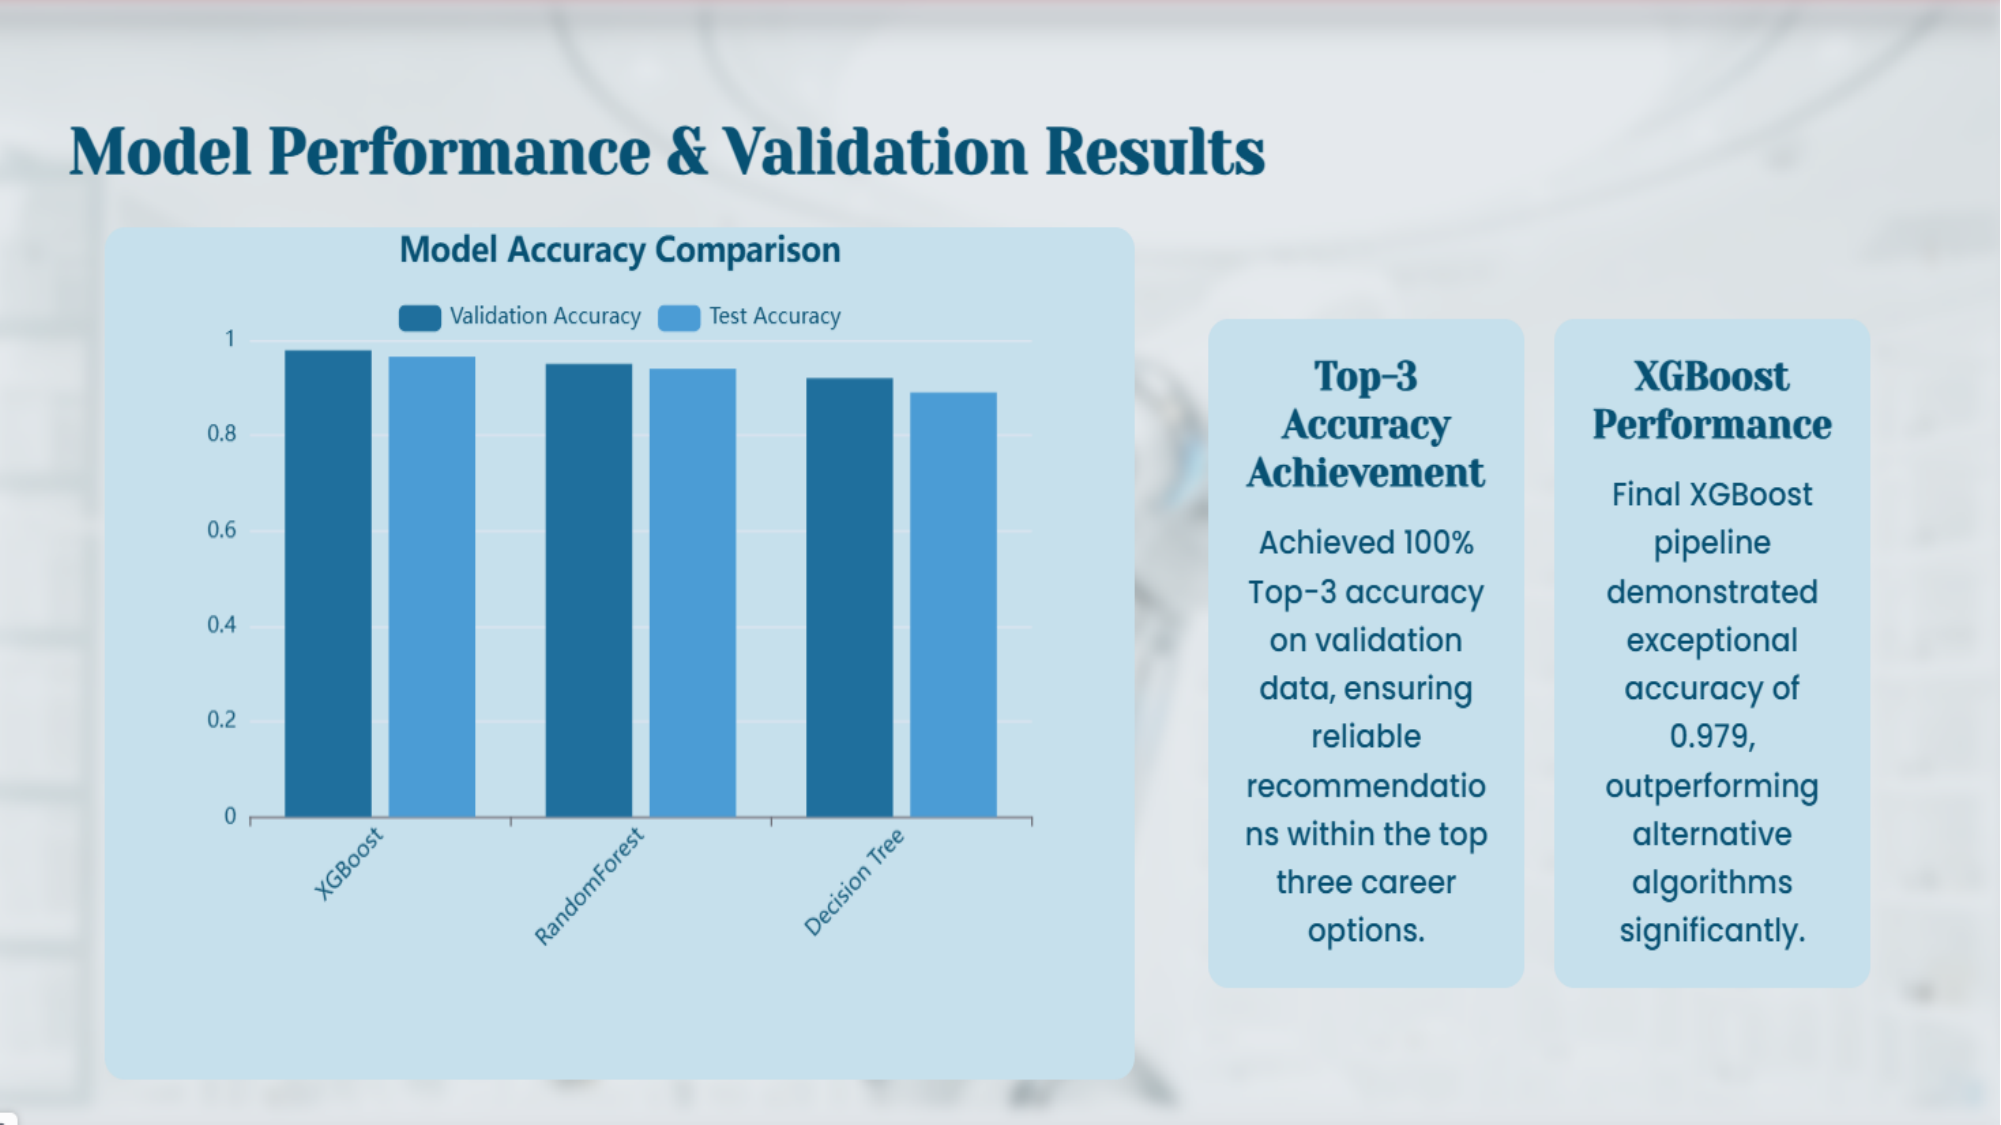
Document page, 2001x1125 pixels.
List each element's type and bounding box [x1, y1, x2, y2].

list [0, 0, 2000, 1125]
